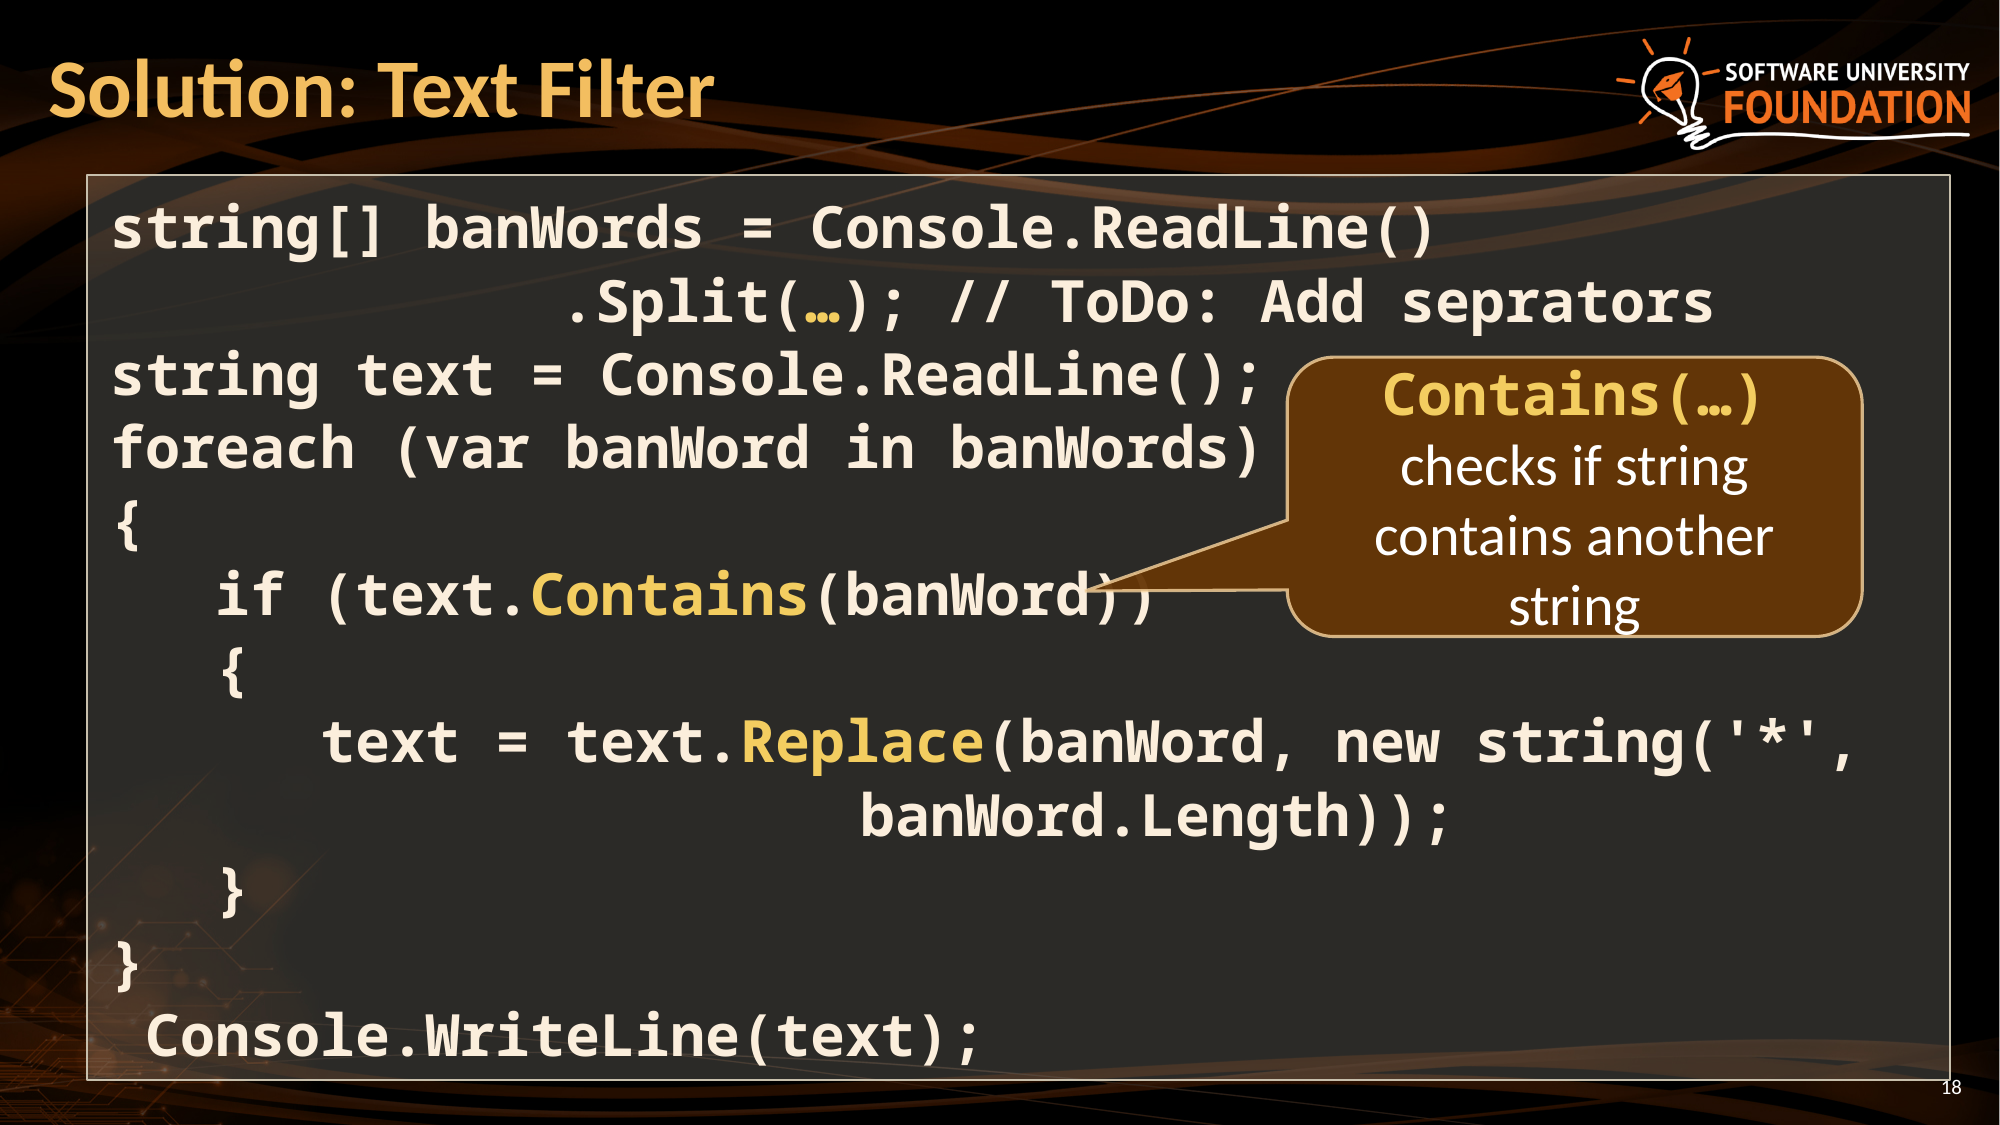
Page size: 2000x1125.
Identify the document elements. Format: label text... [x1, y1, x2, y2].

title Solution: Text Filter [30, 6, 1602, 175]
text_box string[] banWords = Console.ReadLine() .Split(…); // ToDo: Add seprators string text = Console.ReadLine(); foreach (var banWord in banWords) { if (text.Contains(banWord)) { text = text.Replace(banWord, new string('*', banWord.Length)); } } Console.WriteLine(text); [87, 174, 1950, 1081]
slide_number 18 [1897, 1070, 1968, 1103]
text_box Contains(…) checks if string contains another string [1084, 356, 1864, 638]
picture [0, 0, 2000, 1125]
